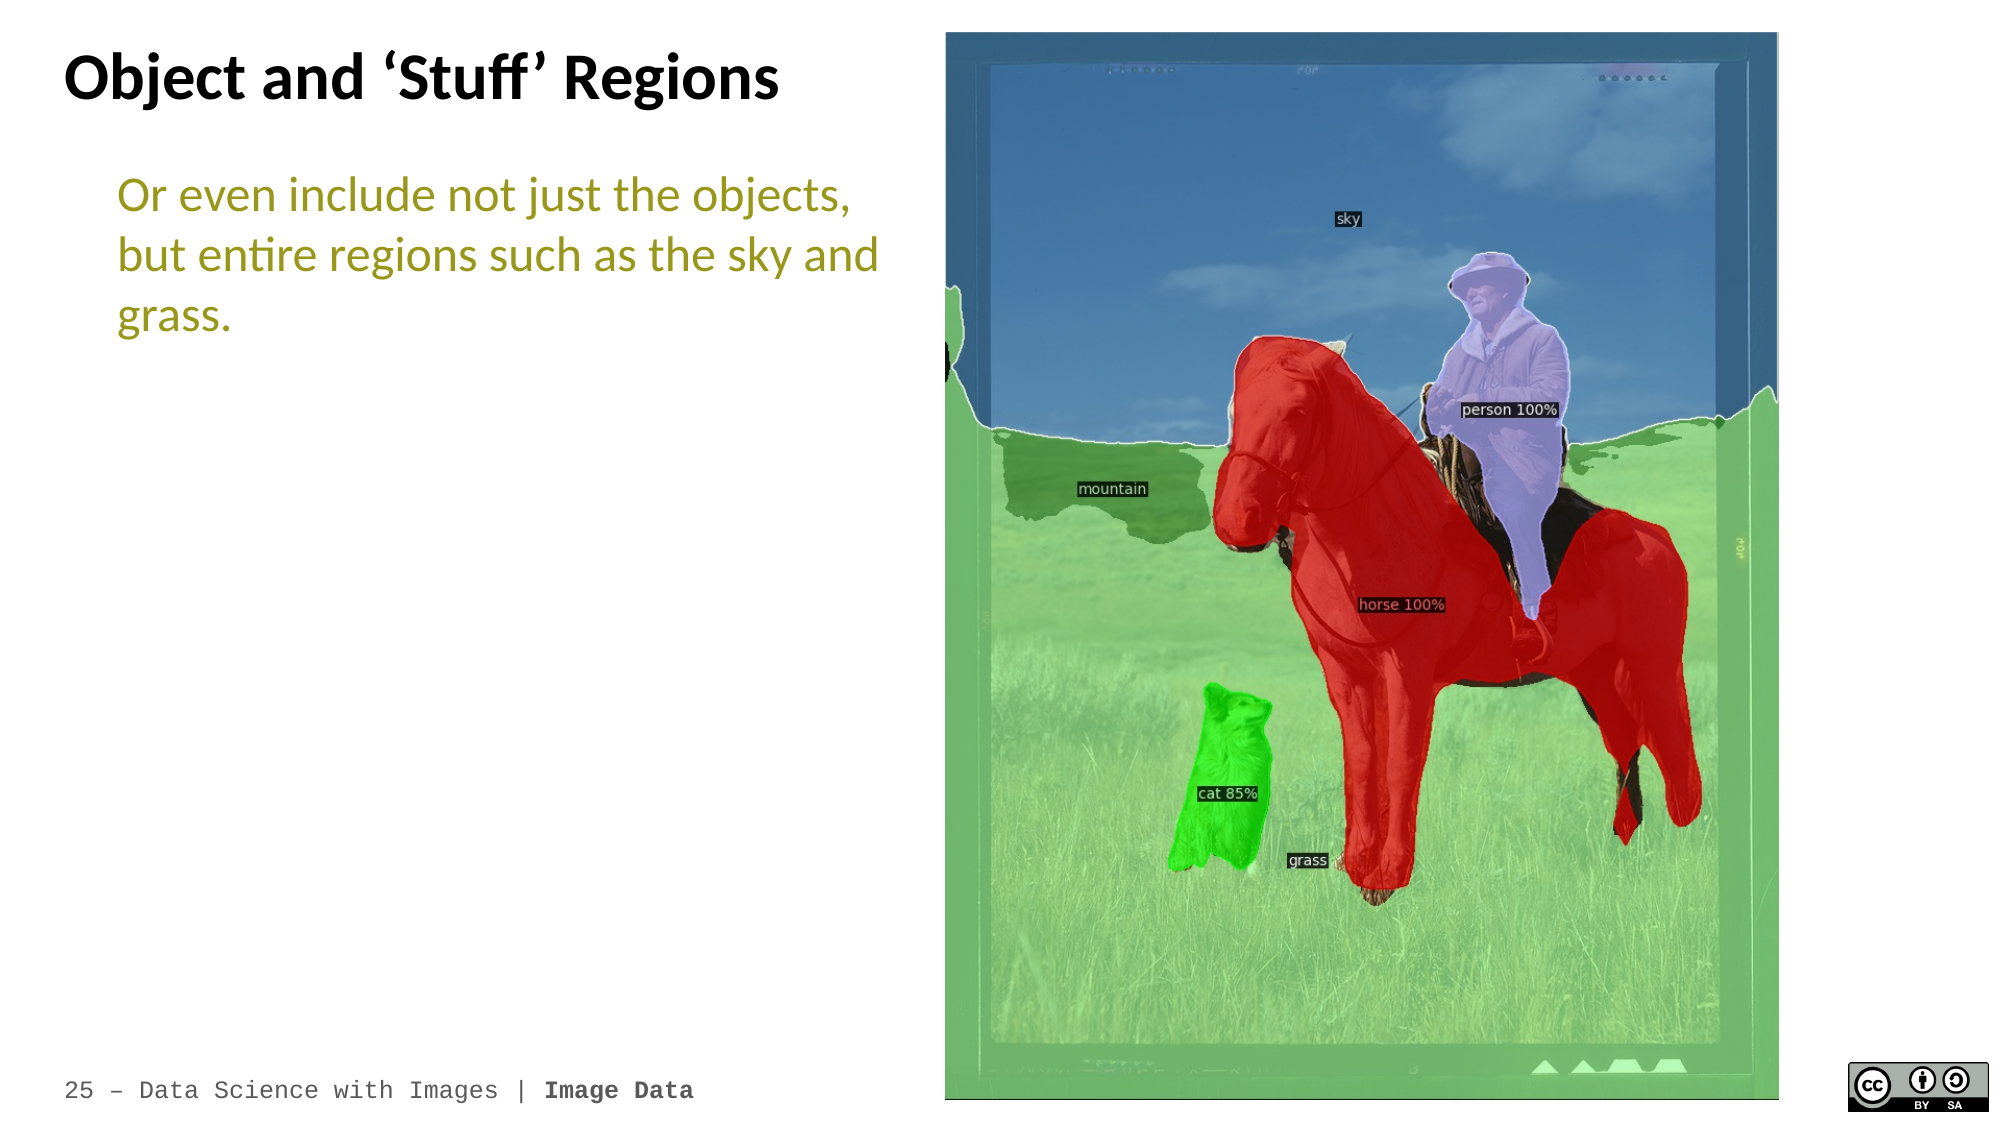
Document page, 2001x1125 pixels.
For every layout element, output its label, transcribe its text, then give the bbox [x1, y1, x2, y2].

text_box 25 – Data Science with Images | Image Data [49, 1066, 814, 1112]
picture [1848, 1061, 1990, 1112]
text_box Object and ‘Stuff’ Regions [49, 25, 1431, 121]
picture [945, 32, 1779, 1100]
text_box Or even include not just the objects, but entire regions such as the sky and grass. [102, 153, 922, 349]
